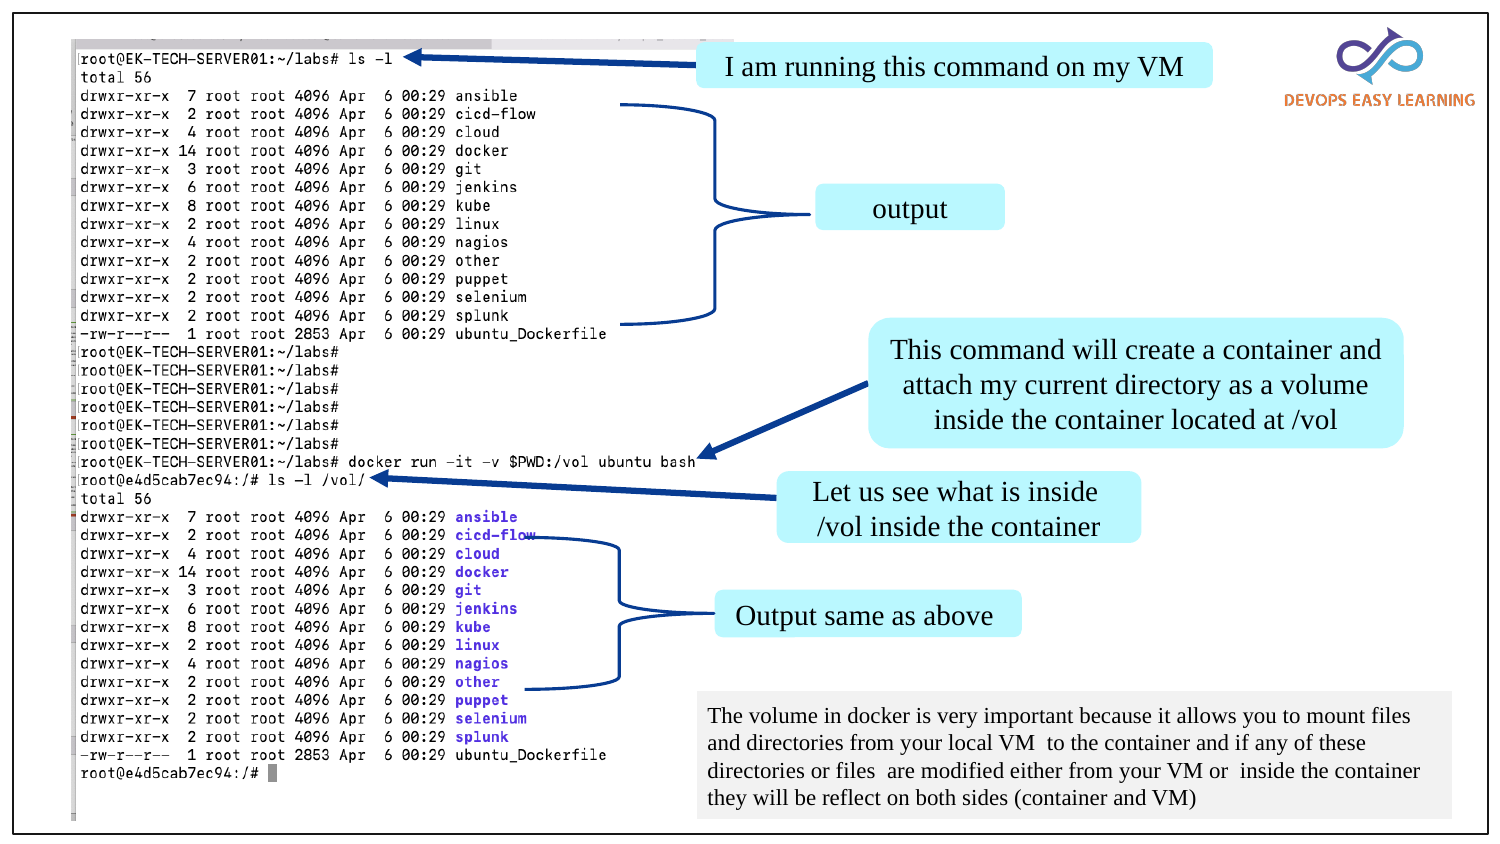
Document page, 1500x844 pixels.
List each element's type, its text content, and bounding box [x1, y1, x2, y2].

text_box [402, 56, 697, 66]
text_box This command will create a container and attach my current directory as a volume inside the container located at /vol [868, 317, 1404, 449]
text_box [369, 477, 777, 499]
picture [71, 39, 735, 821]
picture [1282, 26, 1478, 108]
text_box output [815, 183, 1005, 231]
text_box [12, 12, 1489, 835]
text_box Output same as above [740, 589, 1022, 638]
text_box I am running this command on my VM [738, 42, 1213, 89]
text_box Let us see what is inside /vol inside the container [776, 471, 1142, 543]
text_box [740, 209, 810, 220]
text_box The volume in docker is very important because it allows you to mount files and directories from your local VM to the container and if any of these directories or files are modified either from your VM or inside the container they will be reflect on both sides (container and VM) [739, 689, 1454, 821]
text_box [695, 382, 869, 459]
